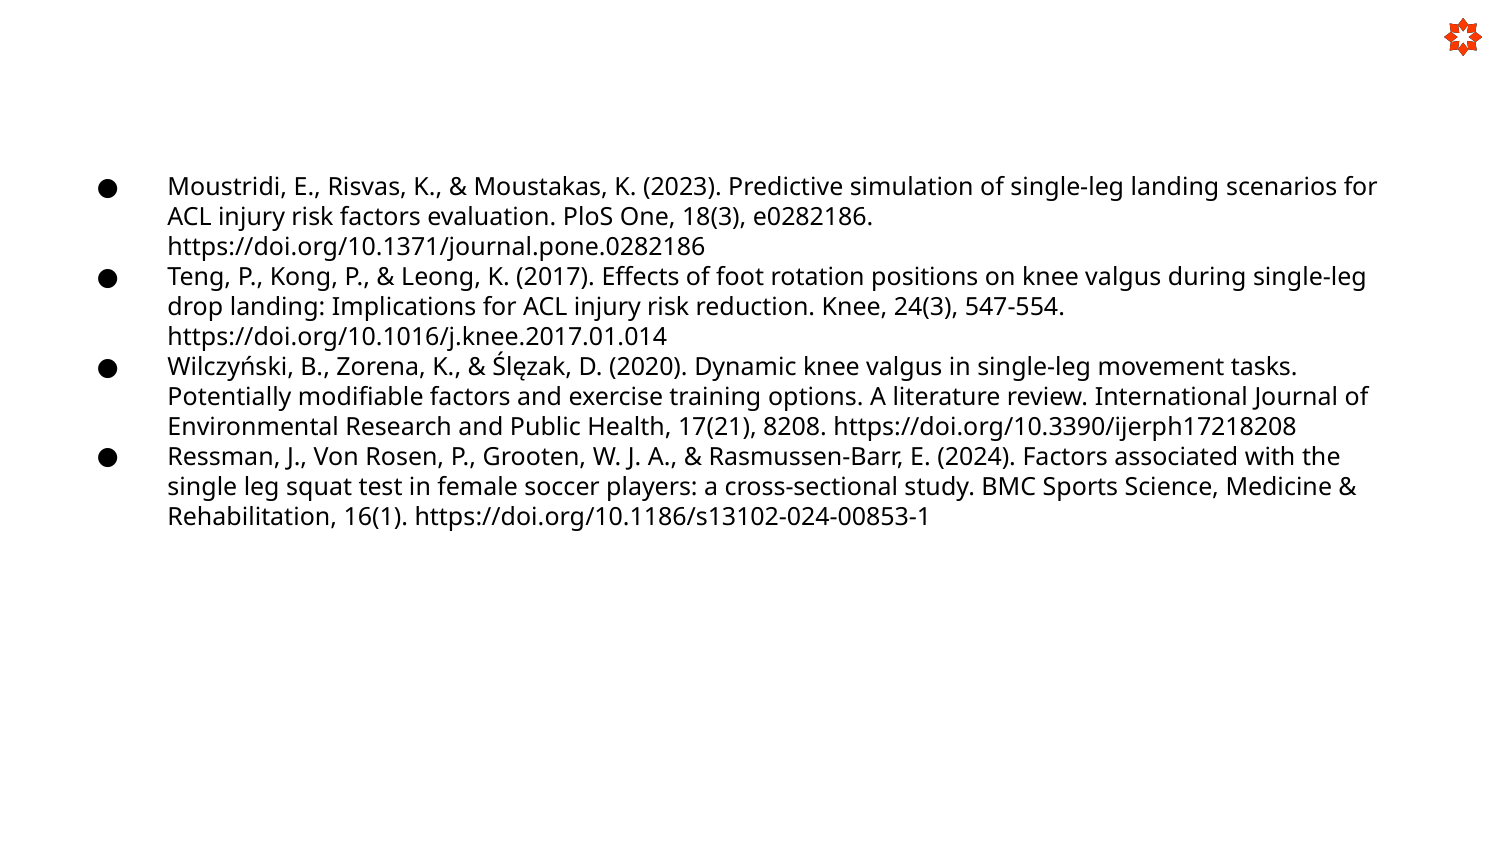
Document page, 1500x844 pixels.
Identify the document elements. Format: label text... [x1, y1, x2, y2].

picture [1444, 18, 1482, 56]
subtitle Moustridi, E., Risvas, K., & Moustakas, K. (2023). Predictive simulation of single-leg landing scenarios for ACL injury risk factors evaluation. PloS One, 18(3), e0282186. https://doi.org/10.1371/journal.pone.0282186 Teng, P., Kong, P., & Leong, K. (2017). Effects of foot rotation positions on knee valgus during single-leg drop landing: Implications for ACL injury risk reduction. Knee, 24(3), 547-554. https://doi.org/10.1016/j.knee.2017.01.014 Wilczyński, B., Zorena, K., & Ślęzak, D. (2020). Dynamic knee valgus in single-leg movement tasks. Potentially modifiable factors and exercise training options. A literature review. International Journal of Environmental Research and Public Health, 17(21), 8208. https://doi.org/10.3390/ijerph17218208 Ressman, J., Von Rosen, P., Grooten, W. J. A., & Rasmussen-Barr, E. (2024). Factors associated with the single leg squat test in female soccer players: a cross-sectional study. BMC Sports Science, Medicine & Rehabilitation, 16(1). https://doi.org/10.1186/s13102-024-00853-1 [77, 125, 1423, 634]
